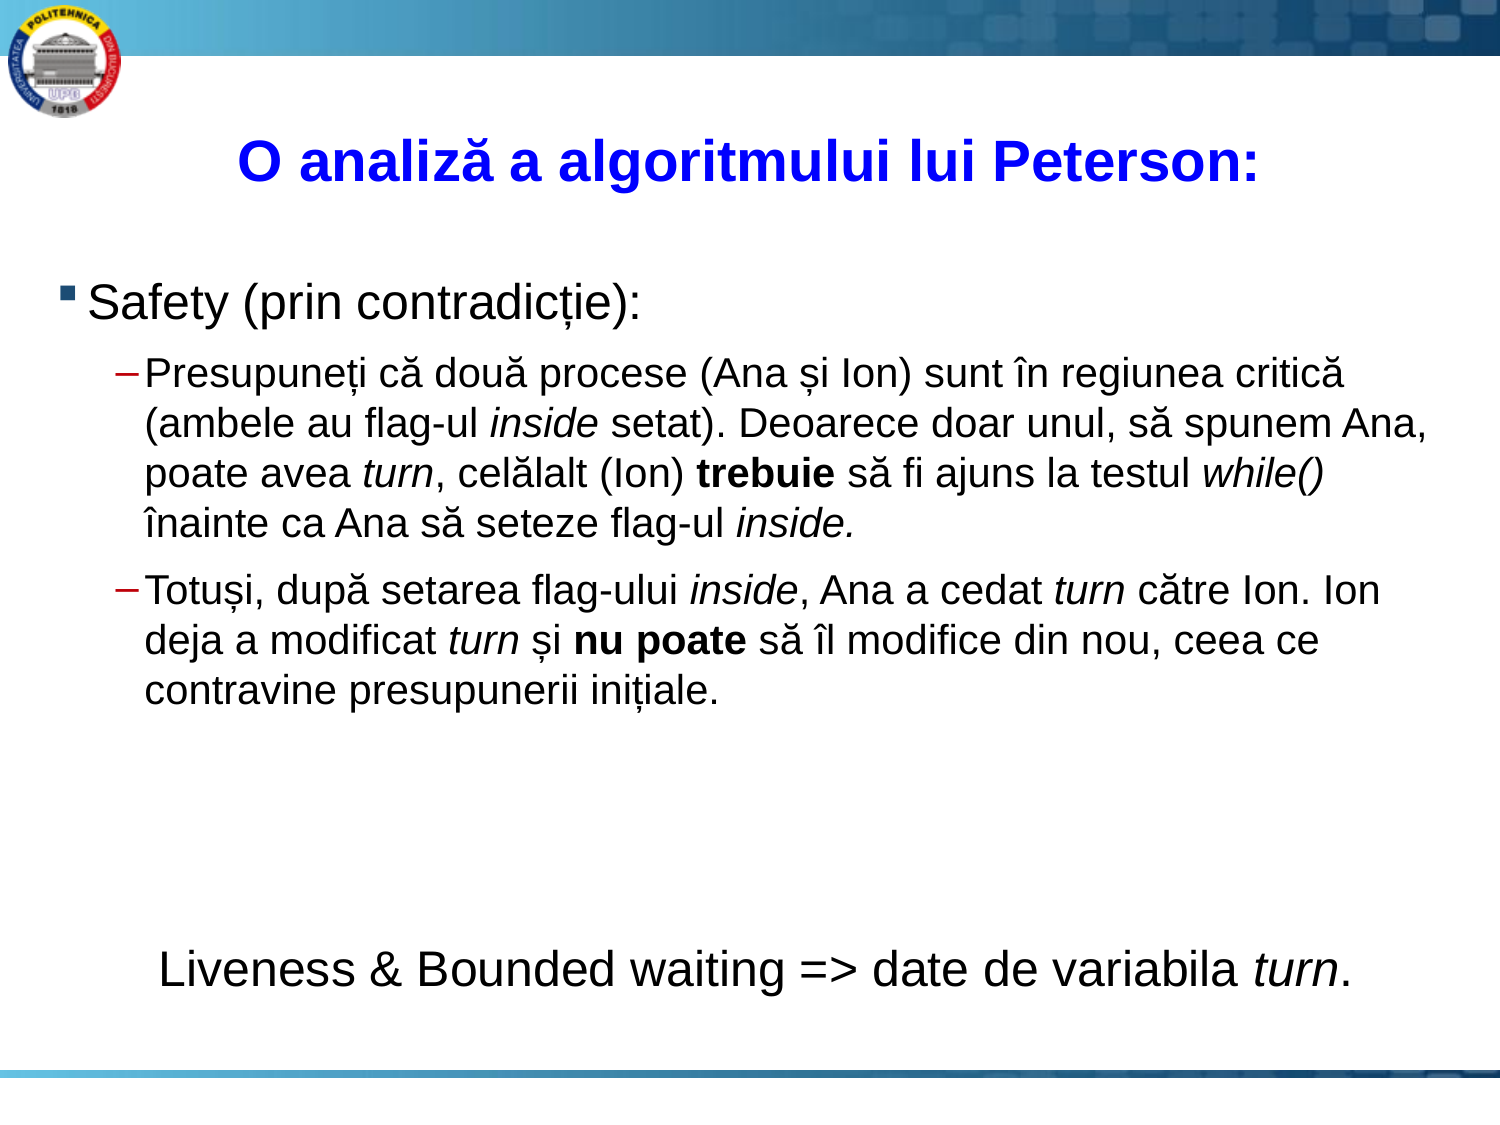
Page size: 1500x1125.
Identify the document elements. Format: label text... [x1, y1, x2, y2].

picture [0, 0, 1500, 118]
title O analiză a algoritmului lui Peterson: [112, 120, 1388, 261]
picture [0, 1070, 1500, 1078]
list Safety (prin contradicție): Presupuneți că două procese (Ana și Ion) sunt în regiunea critică (ambele au flag-ul inside setat). Deoarece doar unul, să spunem Ana, poate avea turn, celălalt (Ion) trebuie să fi ajuns la testul while() înainte ca Ana să seteze flag-ul inside. Totuși, după setarea flag-ului inside, Ana a cedat turn către Ion. Ion deja a modificat turn și nu poate să îl modifice din nou, ceea ce contravine presupunerii inițiale. [56, 261, 1444, 967]
text_box Liveness & Bounded waiting => date de variabila turn. [144, 928, 1369, 1004]
